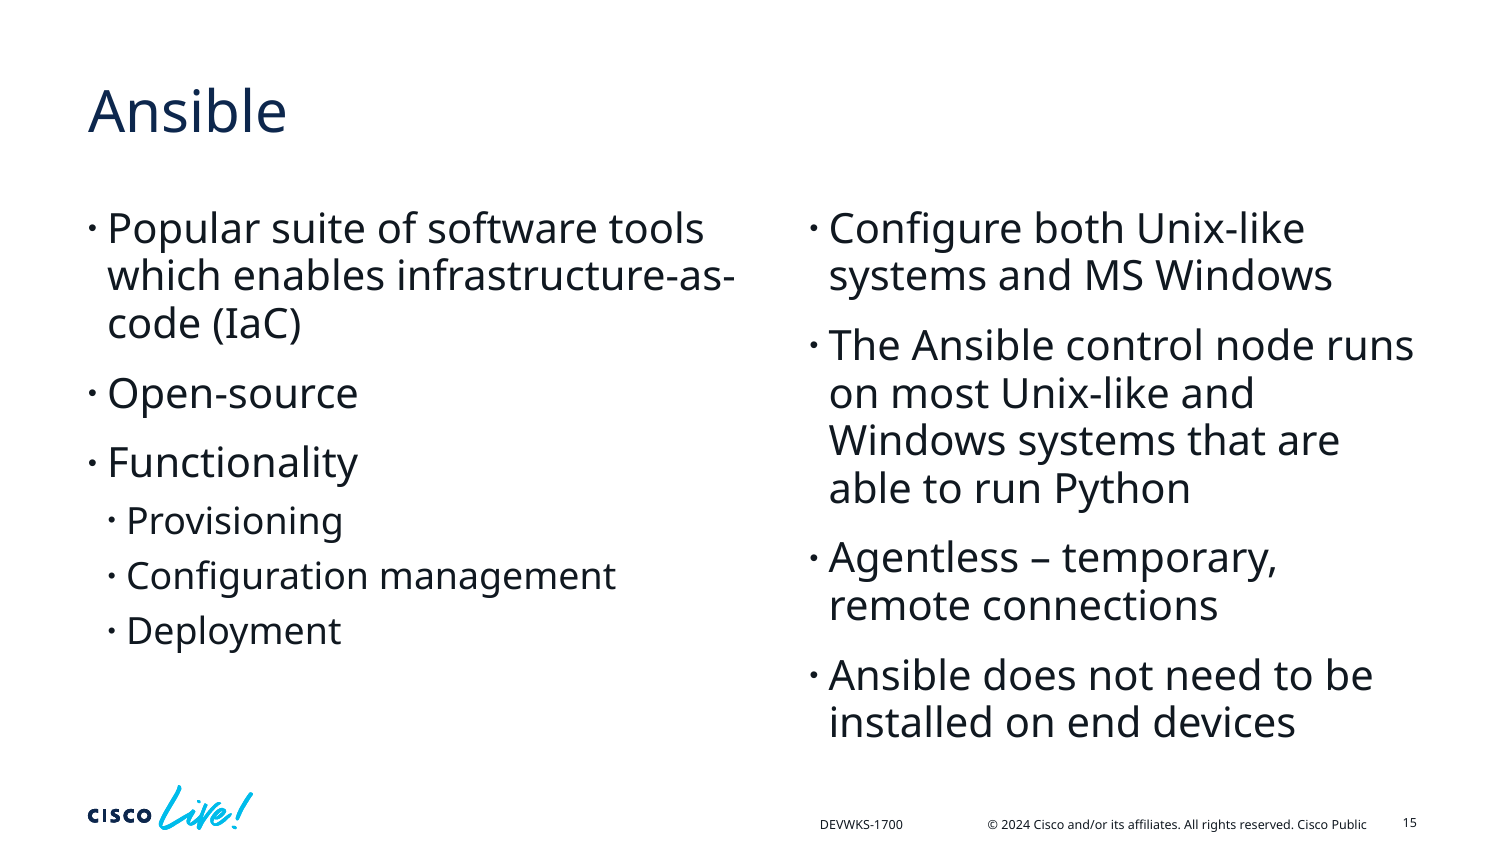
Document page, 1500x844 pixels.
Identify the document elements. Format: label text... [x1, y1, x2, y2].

list Popular suite of software tools which enables infrastructure-as-code (IaC) Open-source Functionality Provisioning Configuration management Deployment [73, 197, 750, 704]
footer DEVWKS-1700 [809, 811, 960, 838]
title Ansible [73, 31, 1428, 152]
slide_number 15 [1373, 800, 1432, 844]
list Configure both Unix-like systems and MS Windows The Ansible control node runs on most Unix-like and Windows systems that are able to run Python Agentless – temporary, remote connections Ansible does not need to be installed on end devices [794, 197, 1432, 771]
